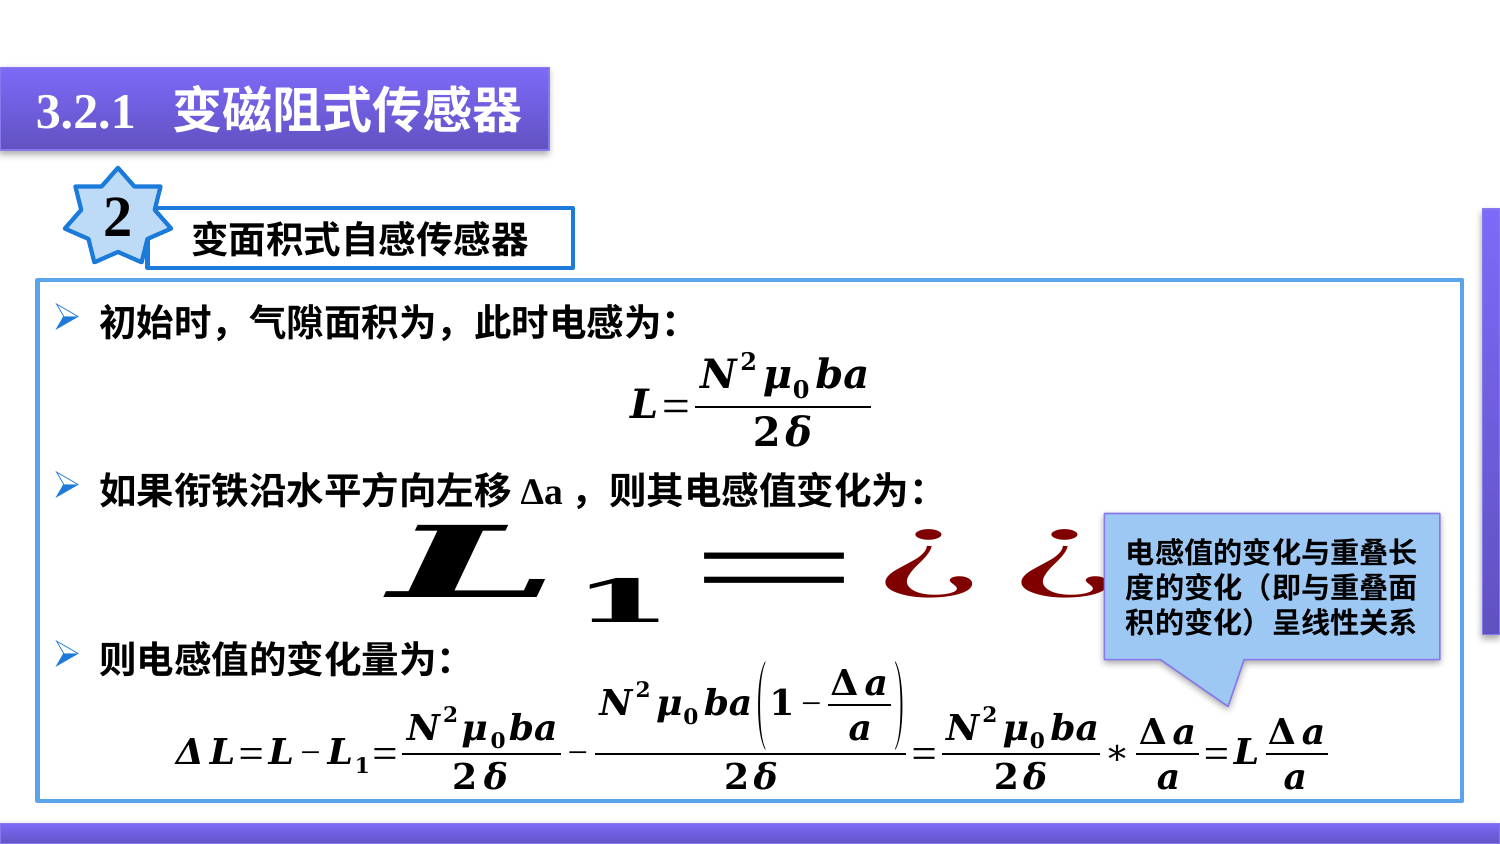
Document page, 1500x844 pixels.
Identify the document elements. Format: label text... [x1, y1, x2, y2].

text_box 变面积式自感传感器 [145, 206, 575, 270]
text_box 3.2.1 变磁阻式传感器 [8, 71, 538, 146]
text_box 电感值的变化与重叠长度的变化（即与重叠面积的变化）呈线性关系 [1103, 512, 1441, 708]
text_box [0, 67, 550, 151]
text_box 2 [62, 165, 174, 265]
